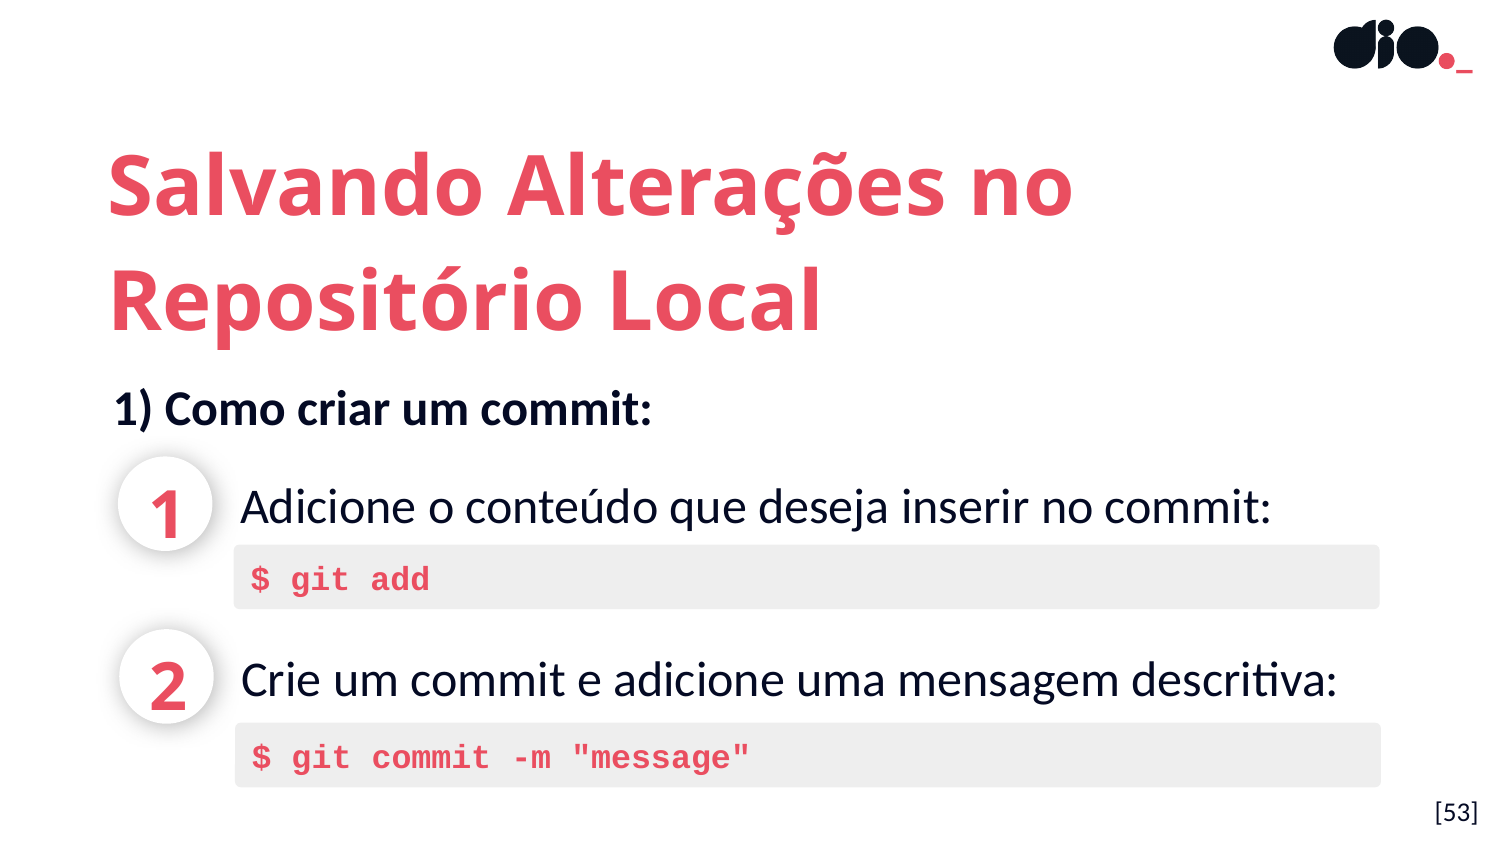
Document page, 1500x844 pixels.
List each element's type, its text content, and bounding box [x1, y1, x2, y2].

text_box Crie um commit e adicione uma mensagem descritiva: [220, 636, 1381, 717]
picture [1333, 19, 1473, 74]
text_box $ git add [233, 544, 1380, 610]
slide_number [‹#›] [1403, 779, 1494, 844]
text_box $ git commit -m "message" [234, 722, 1381, 788]
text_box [117, 456, 213, 552]
text_box 1) Como criar um commit: [85, 367, 1380, 443]
text_box Adicione o conteúdo que deseja inserir no commit: [217, 463, 1380, 544]
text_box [118, 628, 214, 724]
text_box Salvando Alterações no Repositório Local [92, 162, 1183, 302]
